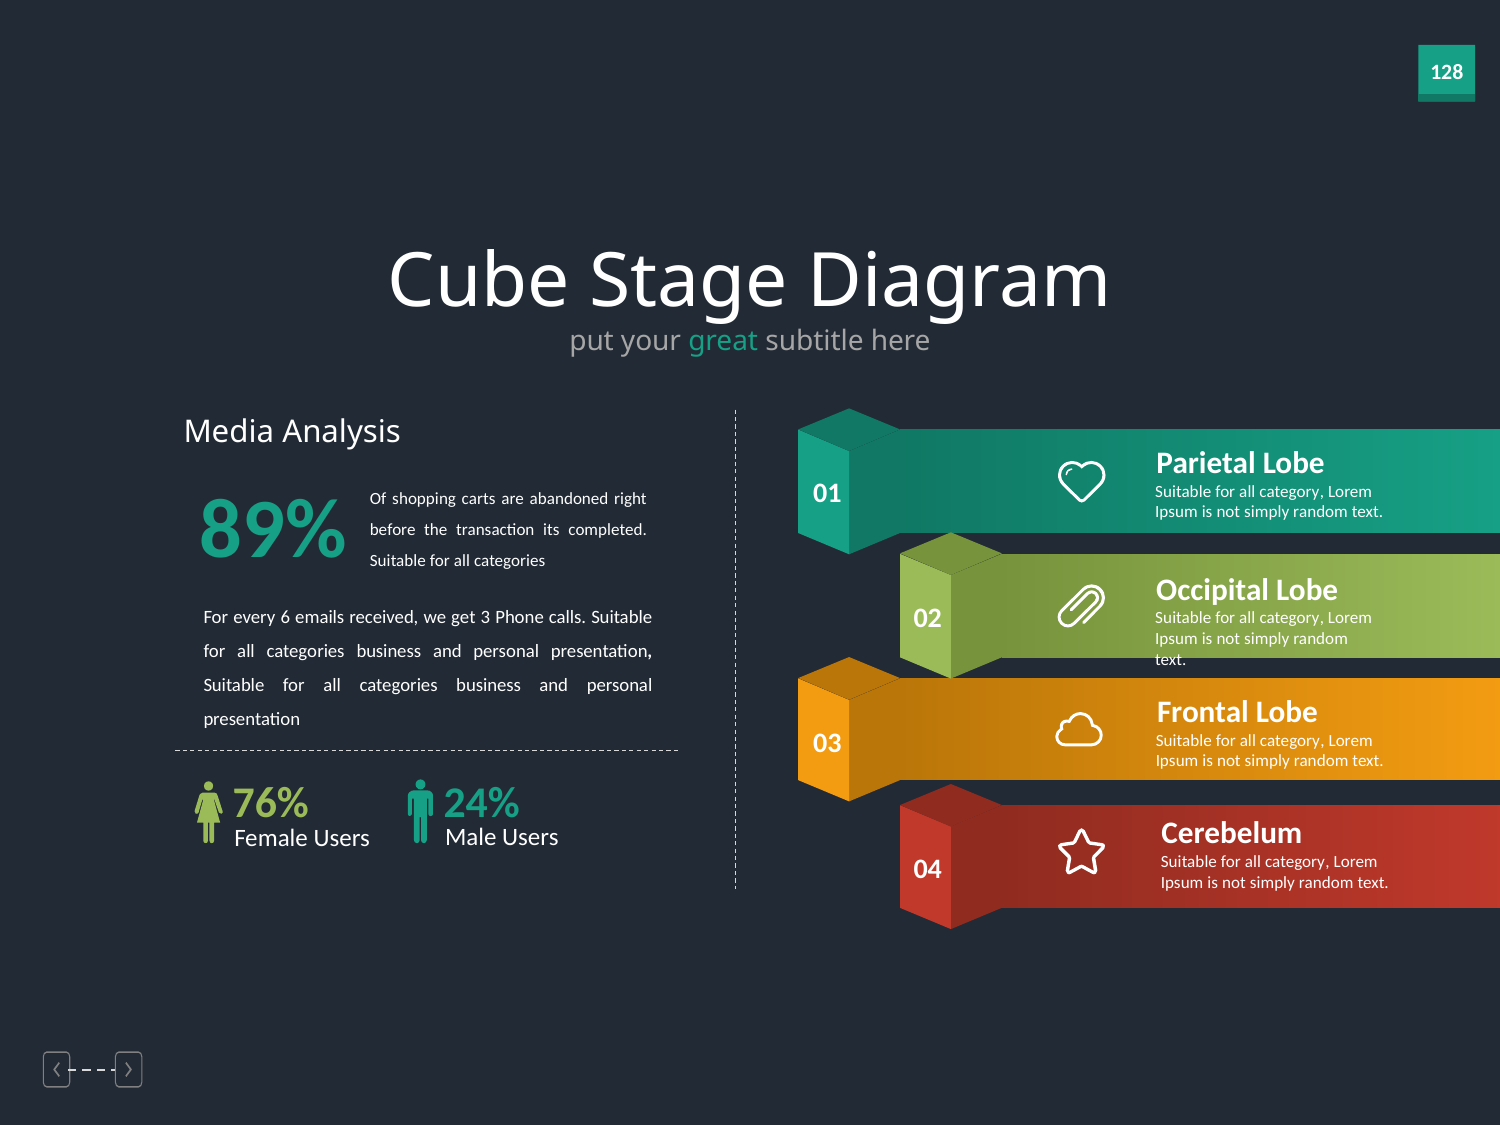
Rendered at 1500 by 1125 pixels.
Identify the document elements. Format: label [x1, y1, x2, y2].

text_box [194, 768, 392, 867]
text_box [188, 586, 667, 736]
text_box [373, 224, 1127, 364]
text_box [168, 403, 417, 456]
text_box [184, 465, 663, 582]
text_box [797, 408, 1500, 930]
text_box [407, 768, 603, 866]
